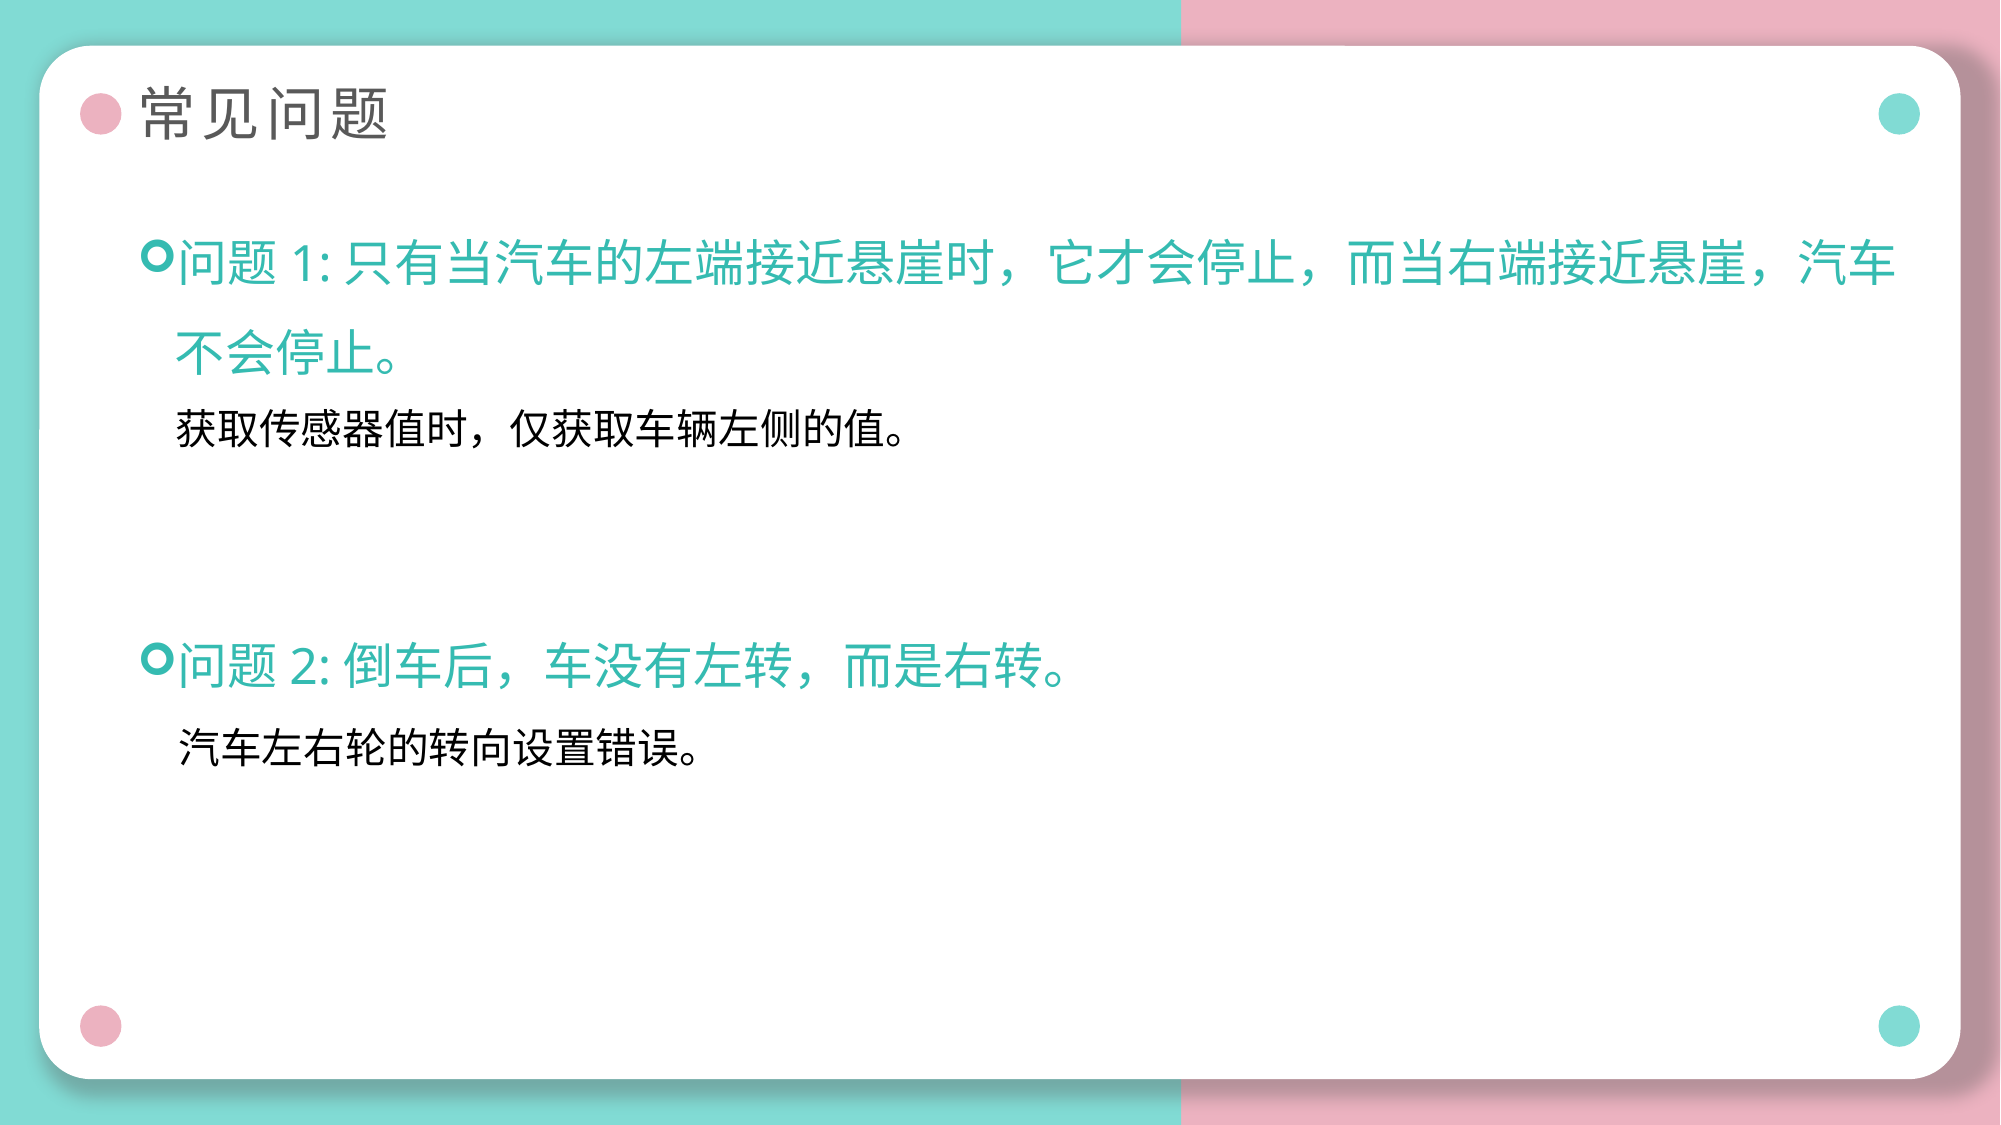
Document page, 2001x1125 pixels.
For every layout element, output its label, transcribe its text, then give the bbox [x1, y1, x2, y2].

text_box 汽车左右轮的转向设置错误。 [163, 689, 1902, 780]
title 常见问题 [137, 77, 421, 157]
list 问题1:只有当汽车的左端接近悬崖时，它才会停止，而当右端接近悬崖，汽车不会停止。 [137, 198, 1899, 385]
text_box 问题2:倒车后，车没有左转，而是右转。 [137, 626, 1772, 702]
text_box 获取传感器值时，仅获取车辆左侧的值。 [160, 370, 1899, 461]
